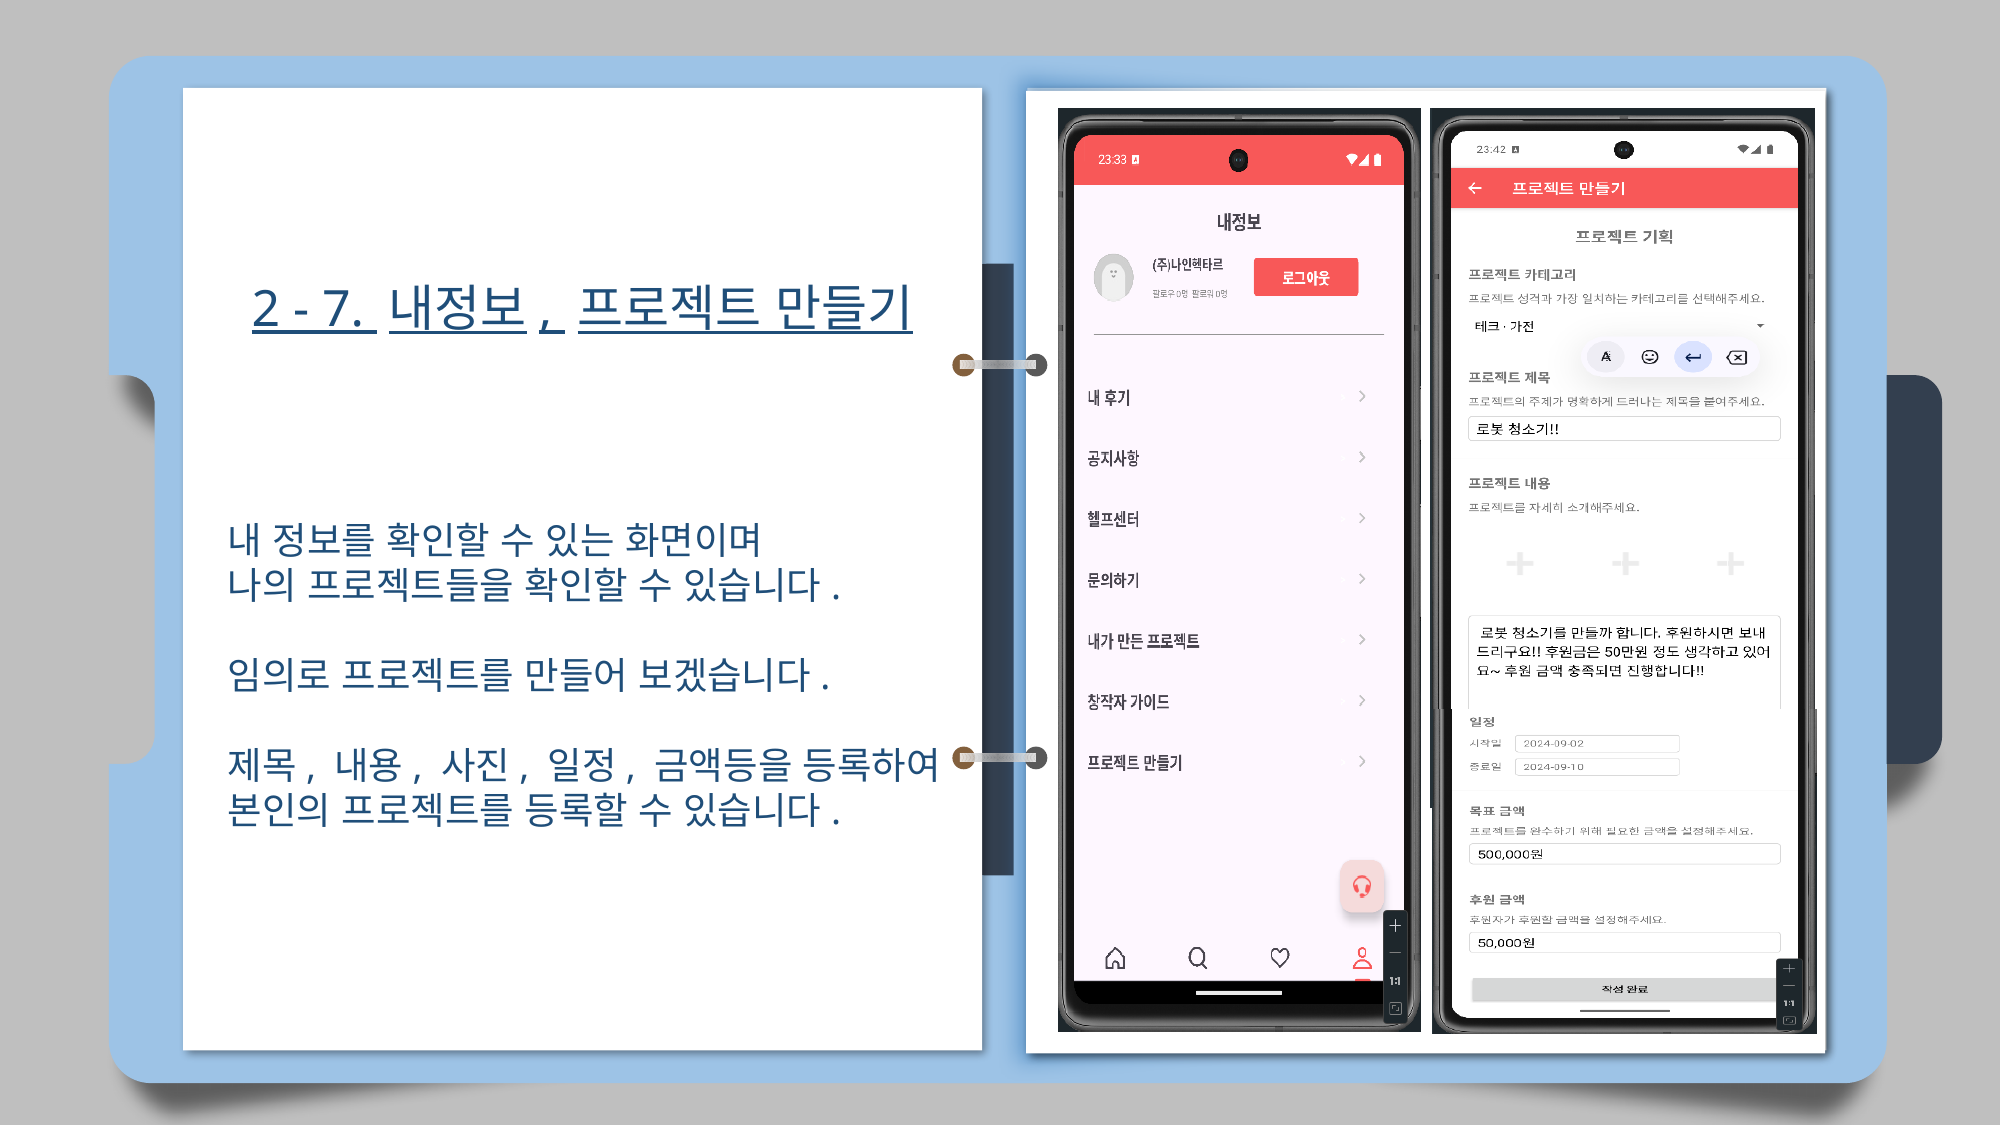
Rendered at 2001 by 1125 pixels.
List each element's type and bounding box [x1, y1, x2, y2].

picture [1058, 108, 1421, 1032]
text_box [99, 55, 1954, 1116]
picture [1430, 108, 1817, 1034]
